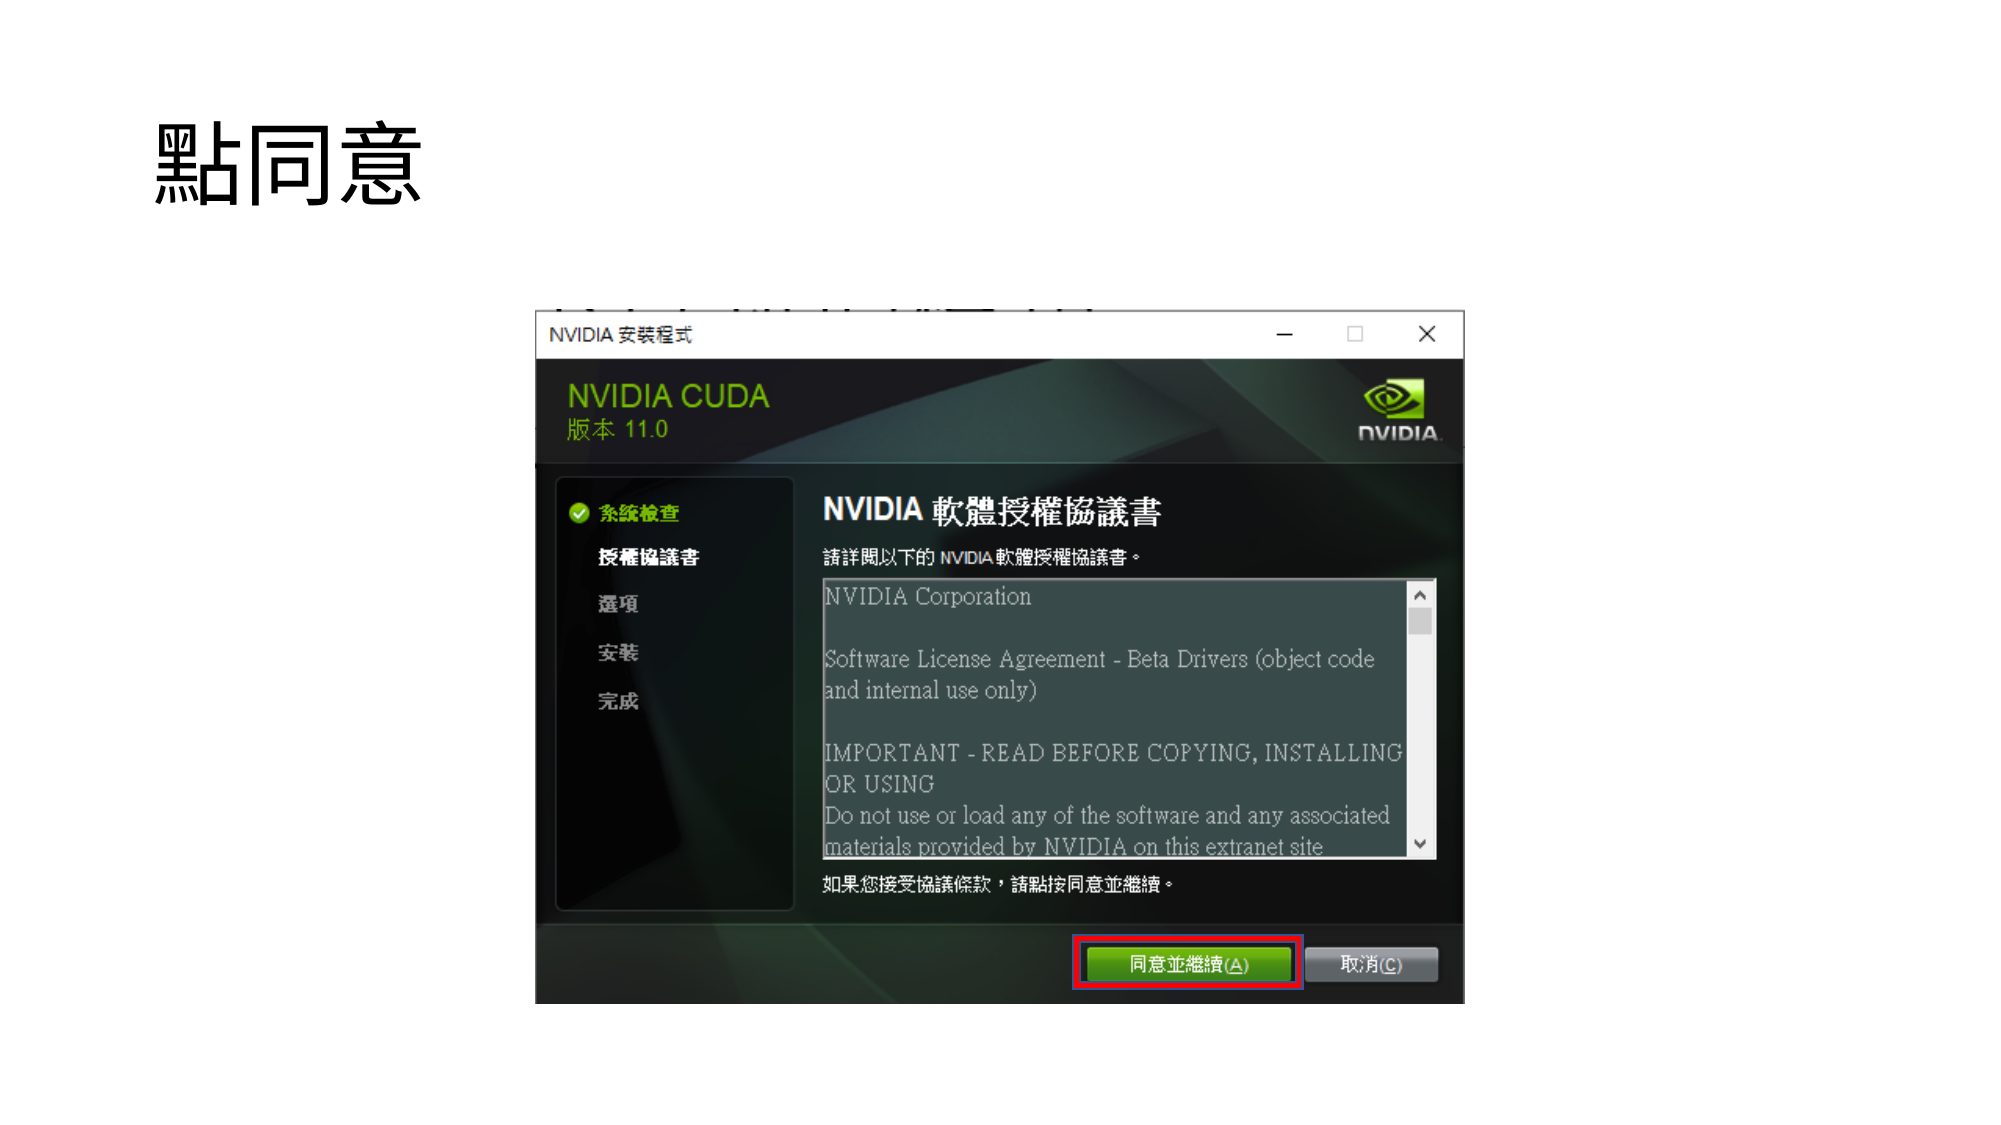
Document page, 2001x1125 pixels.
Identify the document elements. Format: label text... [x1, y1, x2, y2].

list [535, 309, 1465, 1004]
title 點同意 [137, 59, 1863, 278]
